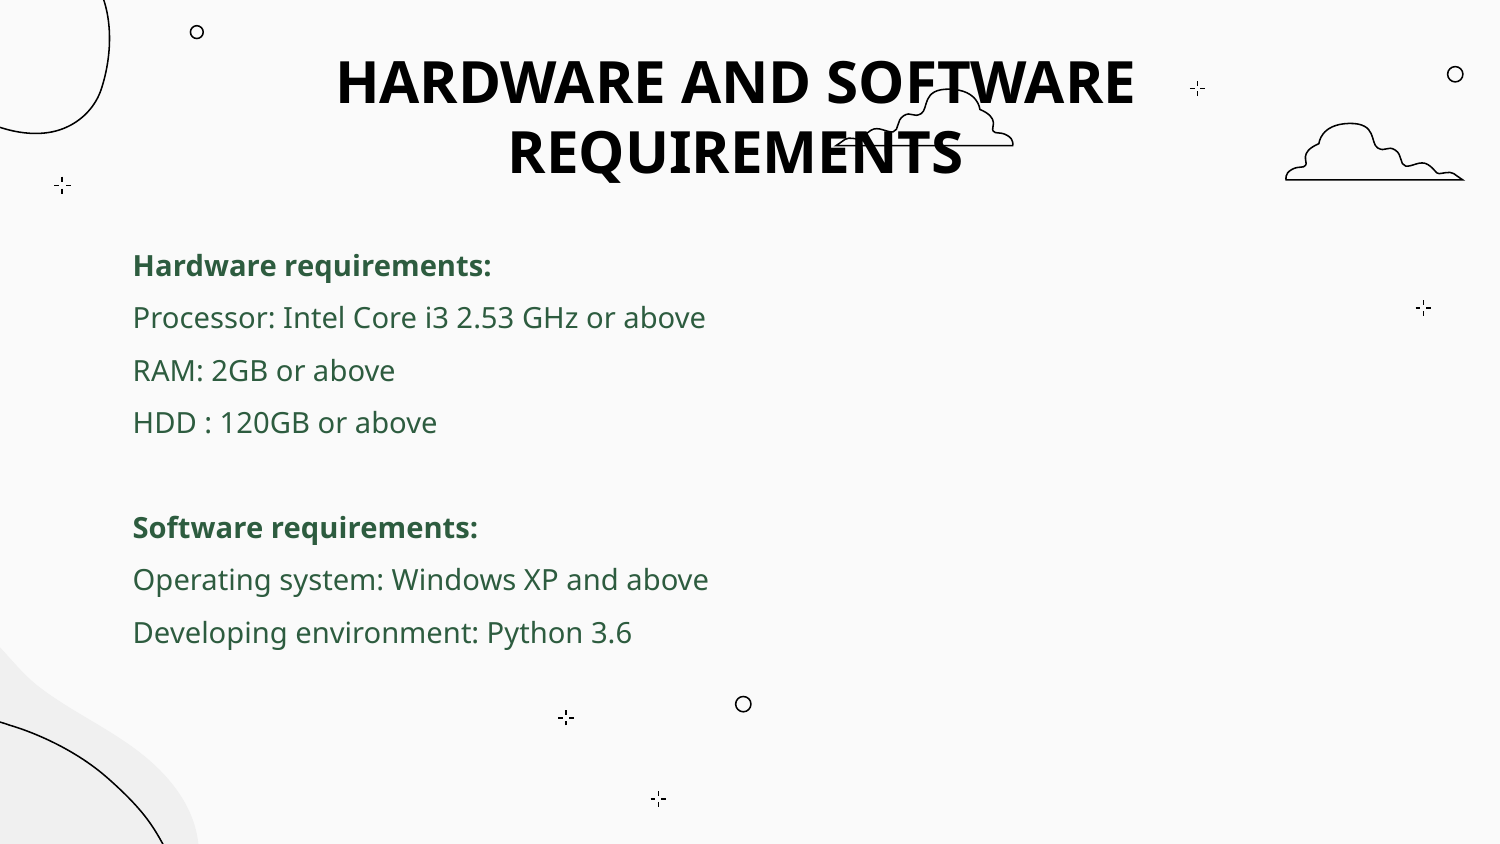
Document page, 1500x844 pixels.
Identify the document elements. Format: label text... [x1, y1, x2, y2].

title HARDWARE AND SOFTWARE REQUIREMENTS [247, 38, 1224, 192]
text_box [558, 696, 752, 807]
subtitle Hardware requirements: Processor: Intel Core i3 2.53 GHz or above RAM: 2GB or above HDD : 120GB or above Software requirements: Operating system: Windows XP and above Developing environment: Python 3.6 [94, 201, 1479, 678]
